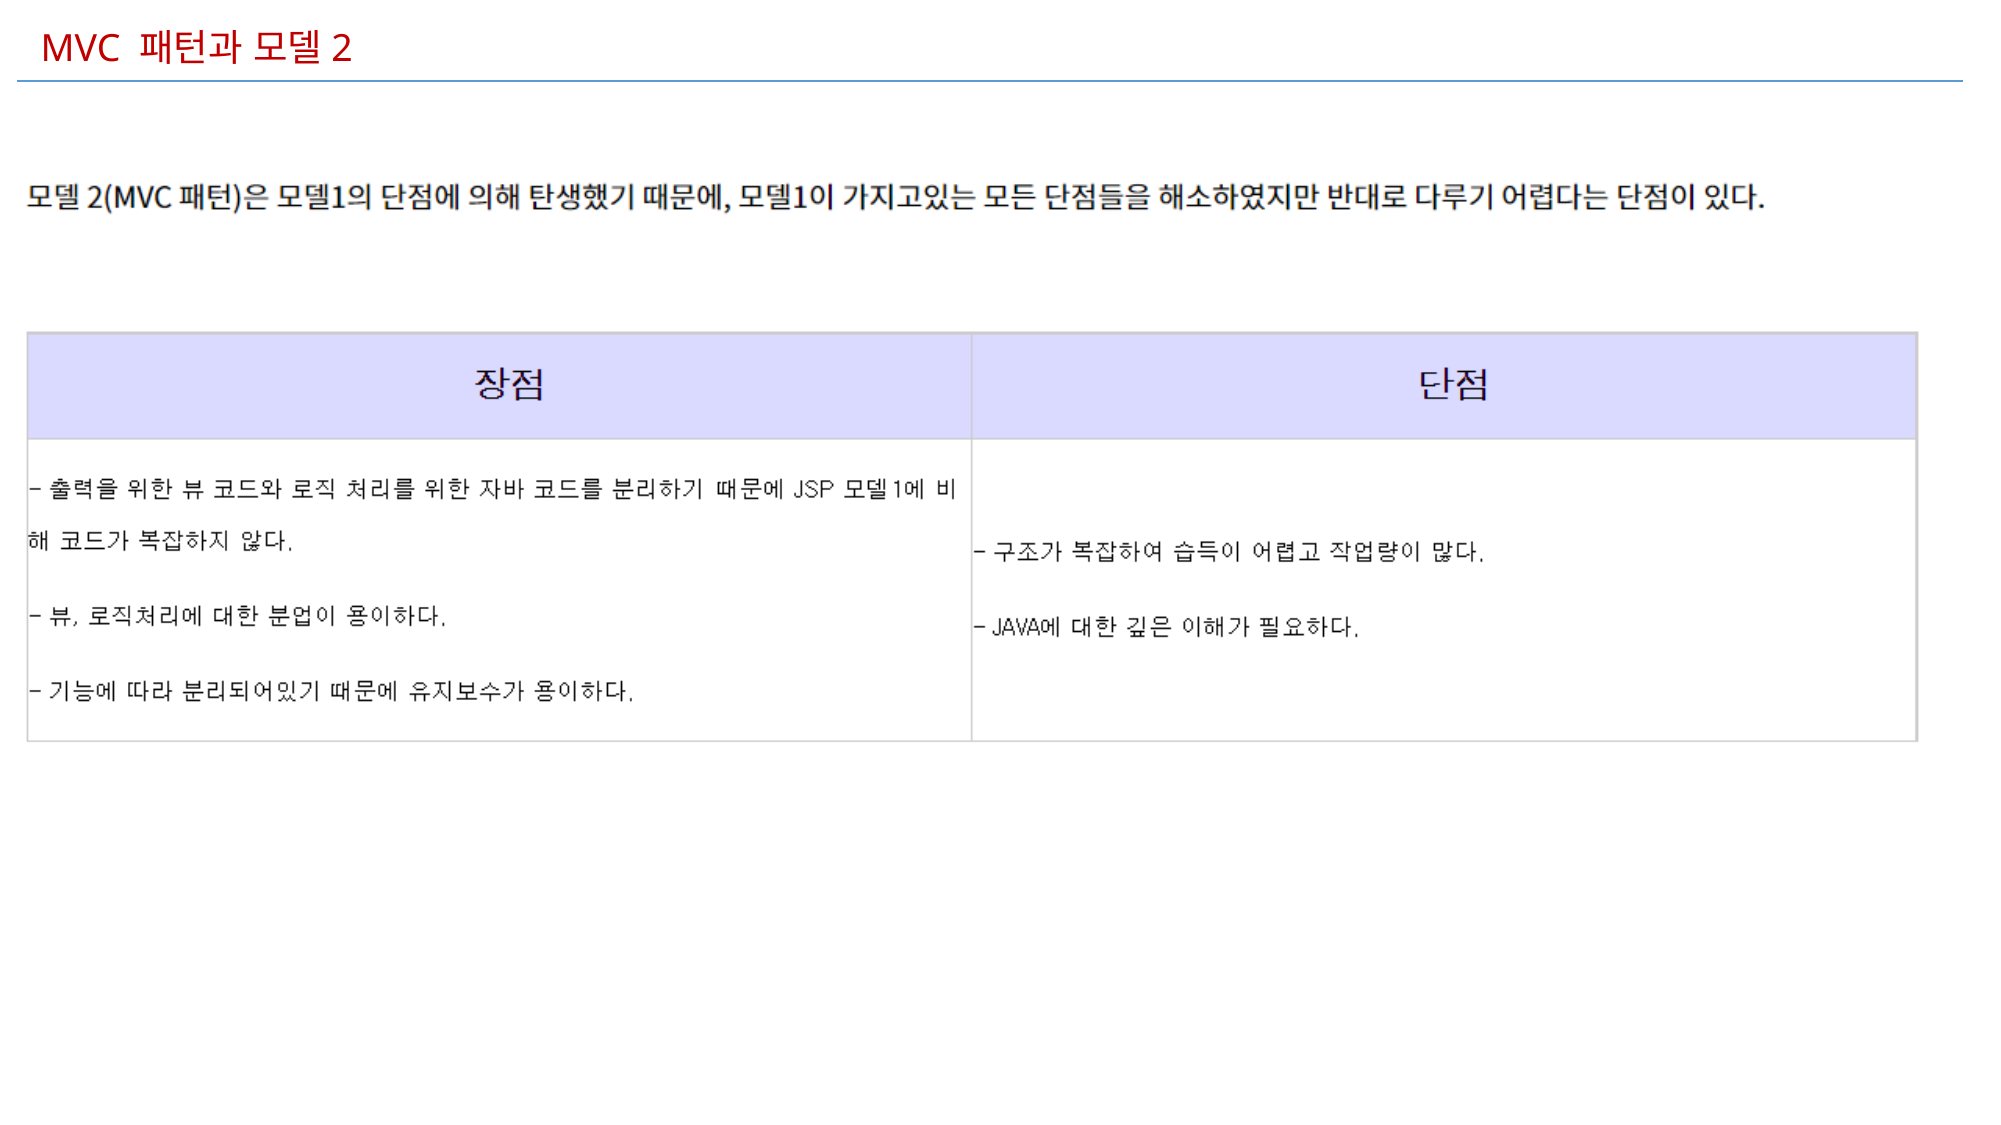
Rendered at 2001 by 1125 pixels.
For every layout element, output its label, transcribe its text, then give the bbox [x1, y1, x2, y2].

picture [16, 147, 1928, 761]
text_box MVC 패턴과 모델2 [25, 16, 729, 77]
